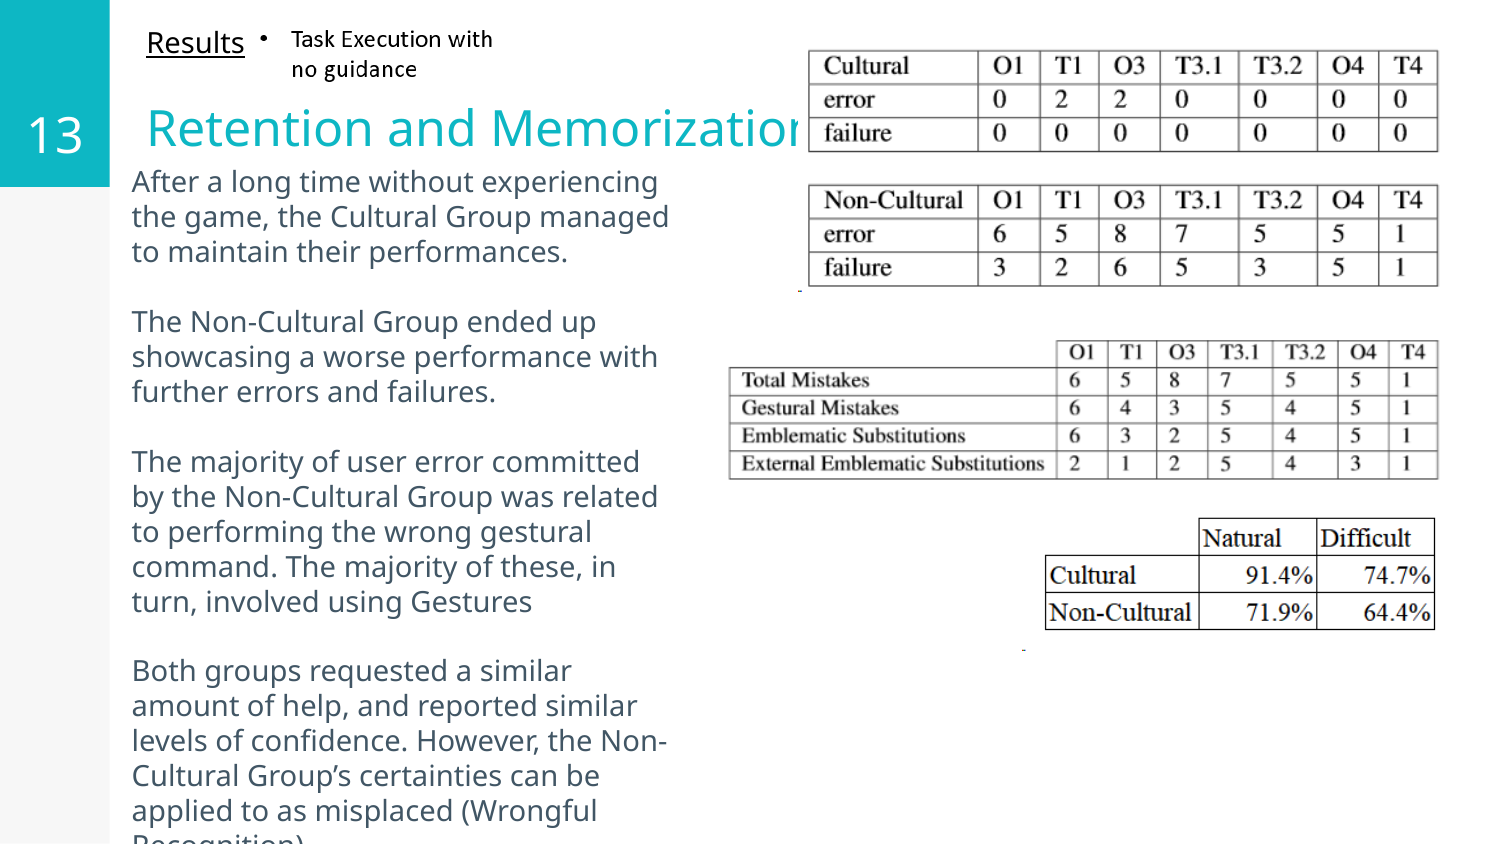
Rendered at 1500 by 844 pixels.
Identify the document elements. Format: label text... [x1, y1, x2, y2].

picture [798, 44, 1442, 292]
slide_number ‹#› [0, 0, 110, 187]
title Retention and Memorization [131, 80, 793, 165]
picture [253, 16, 502, 93]
text_box Results [131, 9, 642, 73]
list After a long time without experiencing the game, the Cultural Group managed to maintain their performances. The Non-Cultural Group ended up showcasing a worse performance with further errors and failures. The majority of user error committed by the Non-Cultural Group was related to performing the wrong gestural command. The majority of these, in turn, involved using Gestures Both groups requested a similar amount of help, and reported similar levels of confidence. However, the Non-Cultural Group’s certainties can be applied to as misplaced (Wrongful Recognition). [116, 148, 692, 790]
picture [712, 315, 1464, 652]
